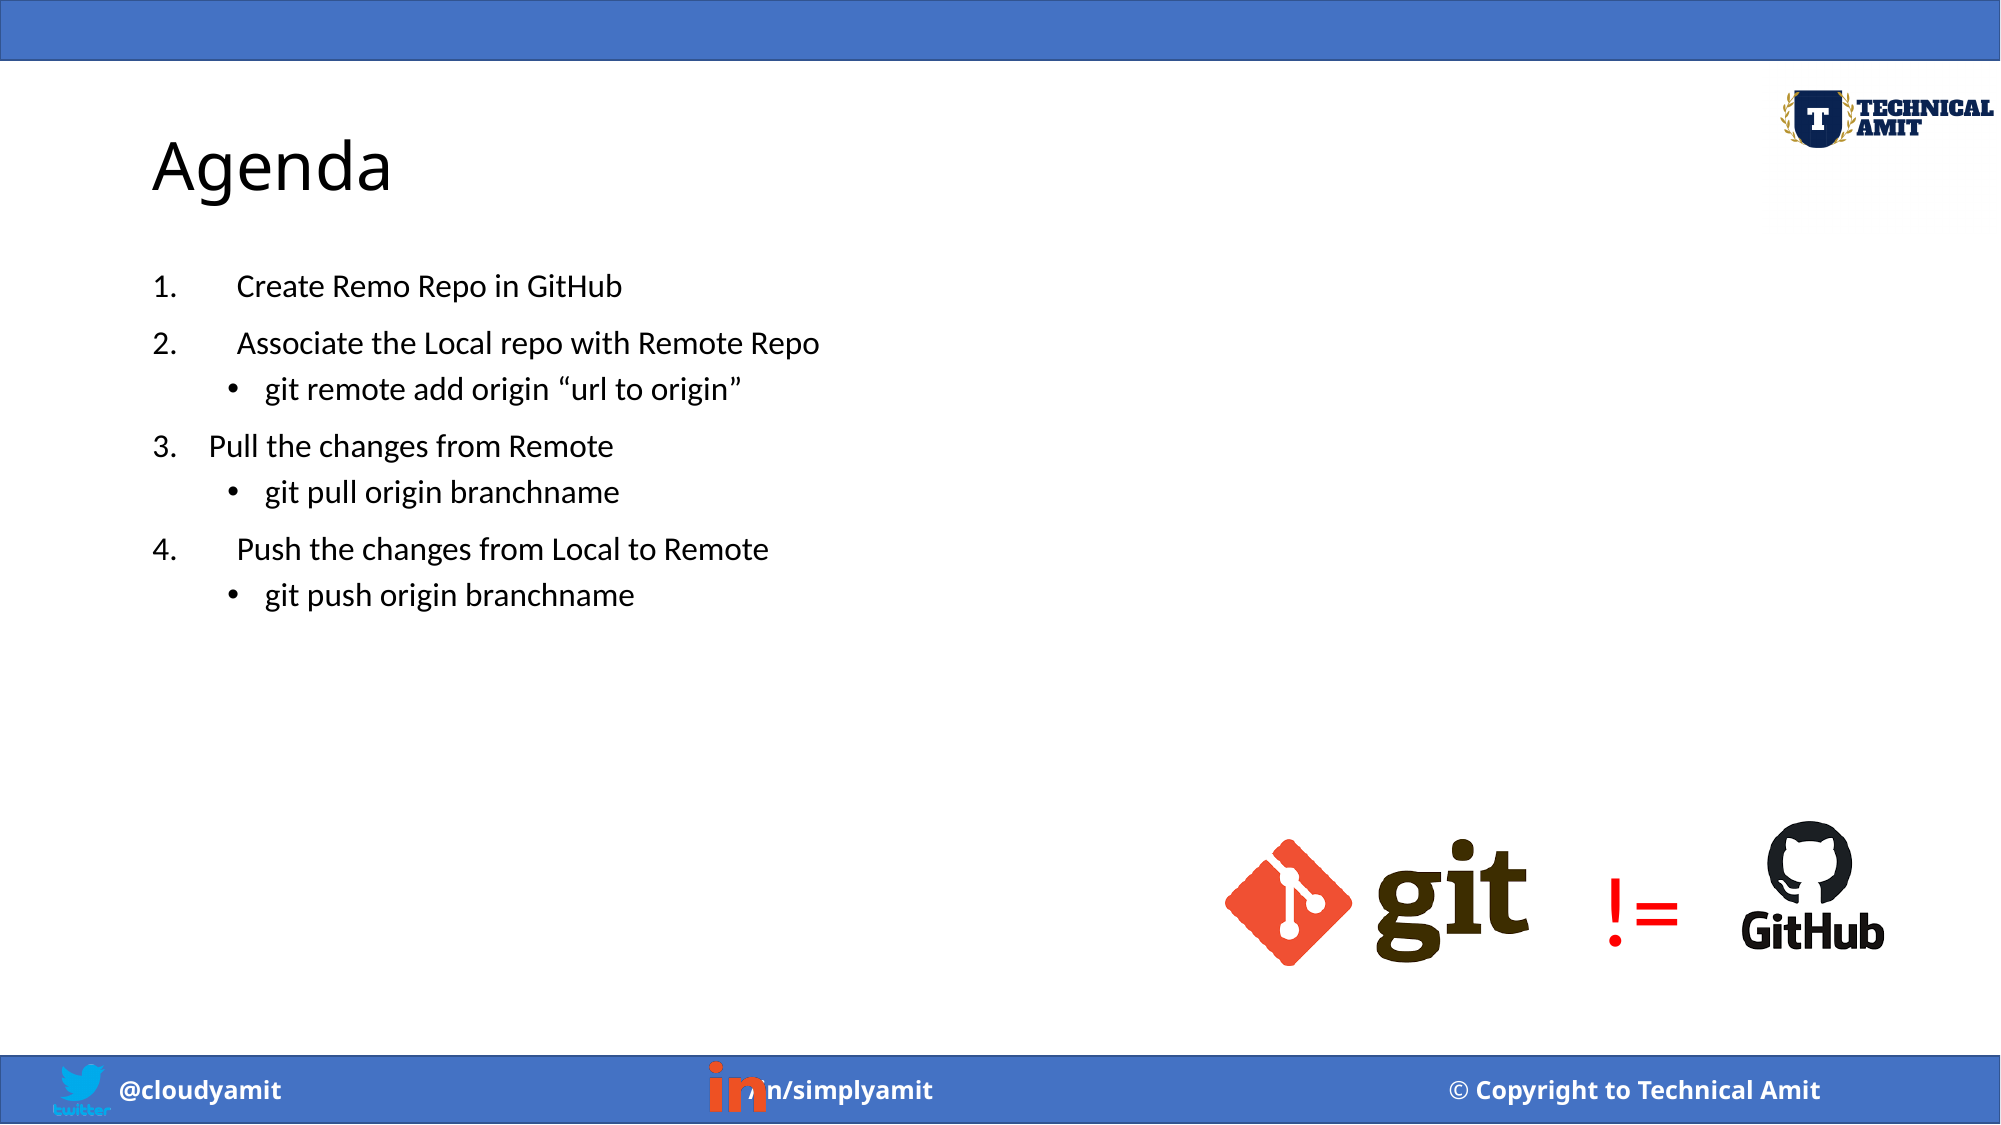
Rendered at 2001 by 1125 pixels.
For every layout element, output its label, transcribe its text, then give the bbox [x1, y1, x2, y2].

picture [1669, 811, 1949, 967]
picture [1225, 839, 1530, 966]
picture [1863, 61, 1997, 234]
list Create Remo Repo in GitHub Associate the Local repo with Remote Repo git remote add origin “url to origin” Pull the changes from Remote git pull origin branchname Push the changes from Local to Remote git push origin branchname [137, 261, 1863, 976]
picture [709, 1061, 766, 1112]
title Agenda [137, 59, 1863, 261]
text_box != [1584, 839, 1697, 974]
picture [47, 1061, 117, 1118]
